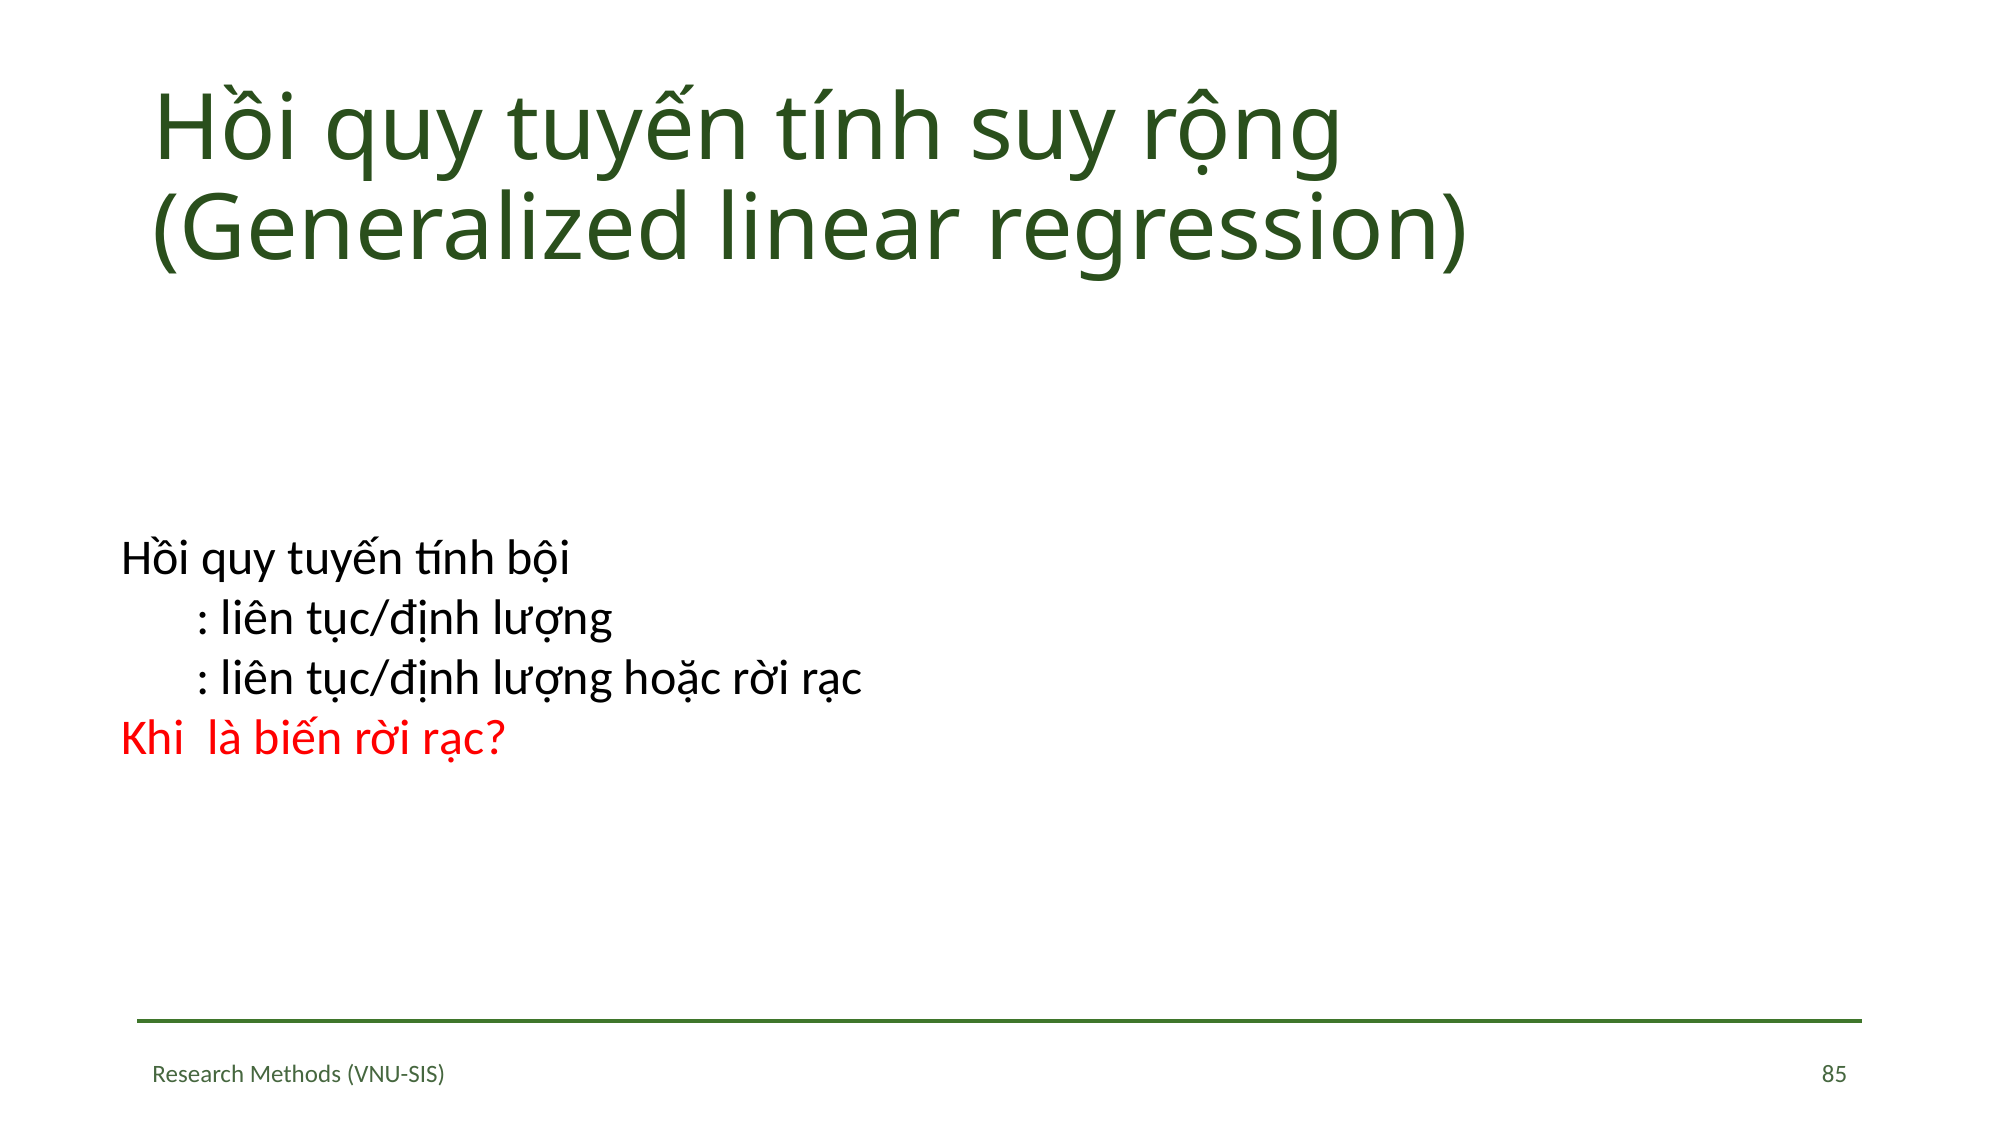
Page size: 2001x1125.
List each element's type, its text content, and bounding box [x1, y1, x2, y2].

title Hồi quy tuyến tính suy rộng (Generalized linear regression) [137, 59, 1863, 300]
slide_number 85 [1412, 1042, 1863, 1103]
footer Research Methods (VNU-SIS) [137, 1042, 514, 1103]
